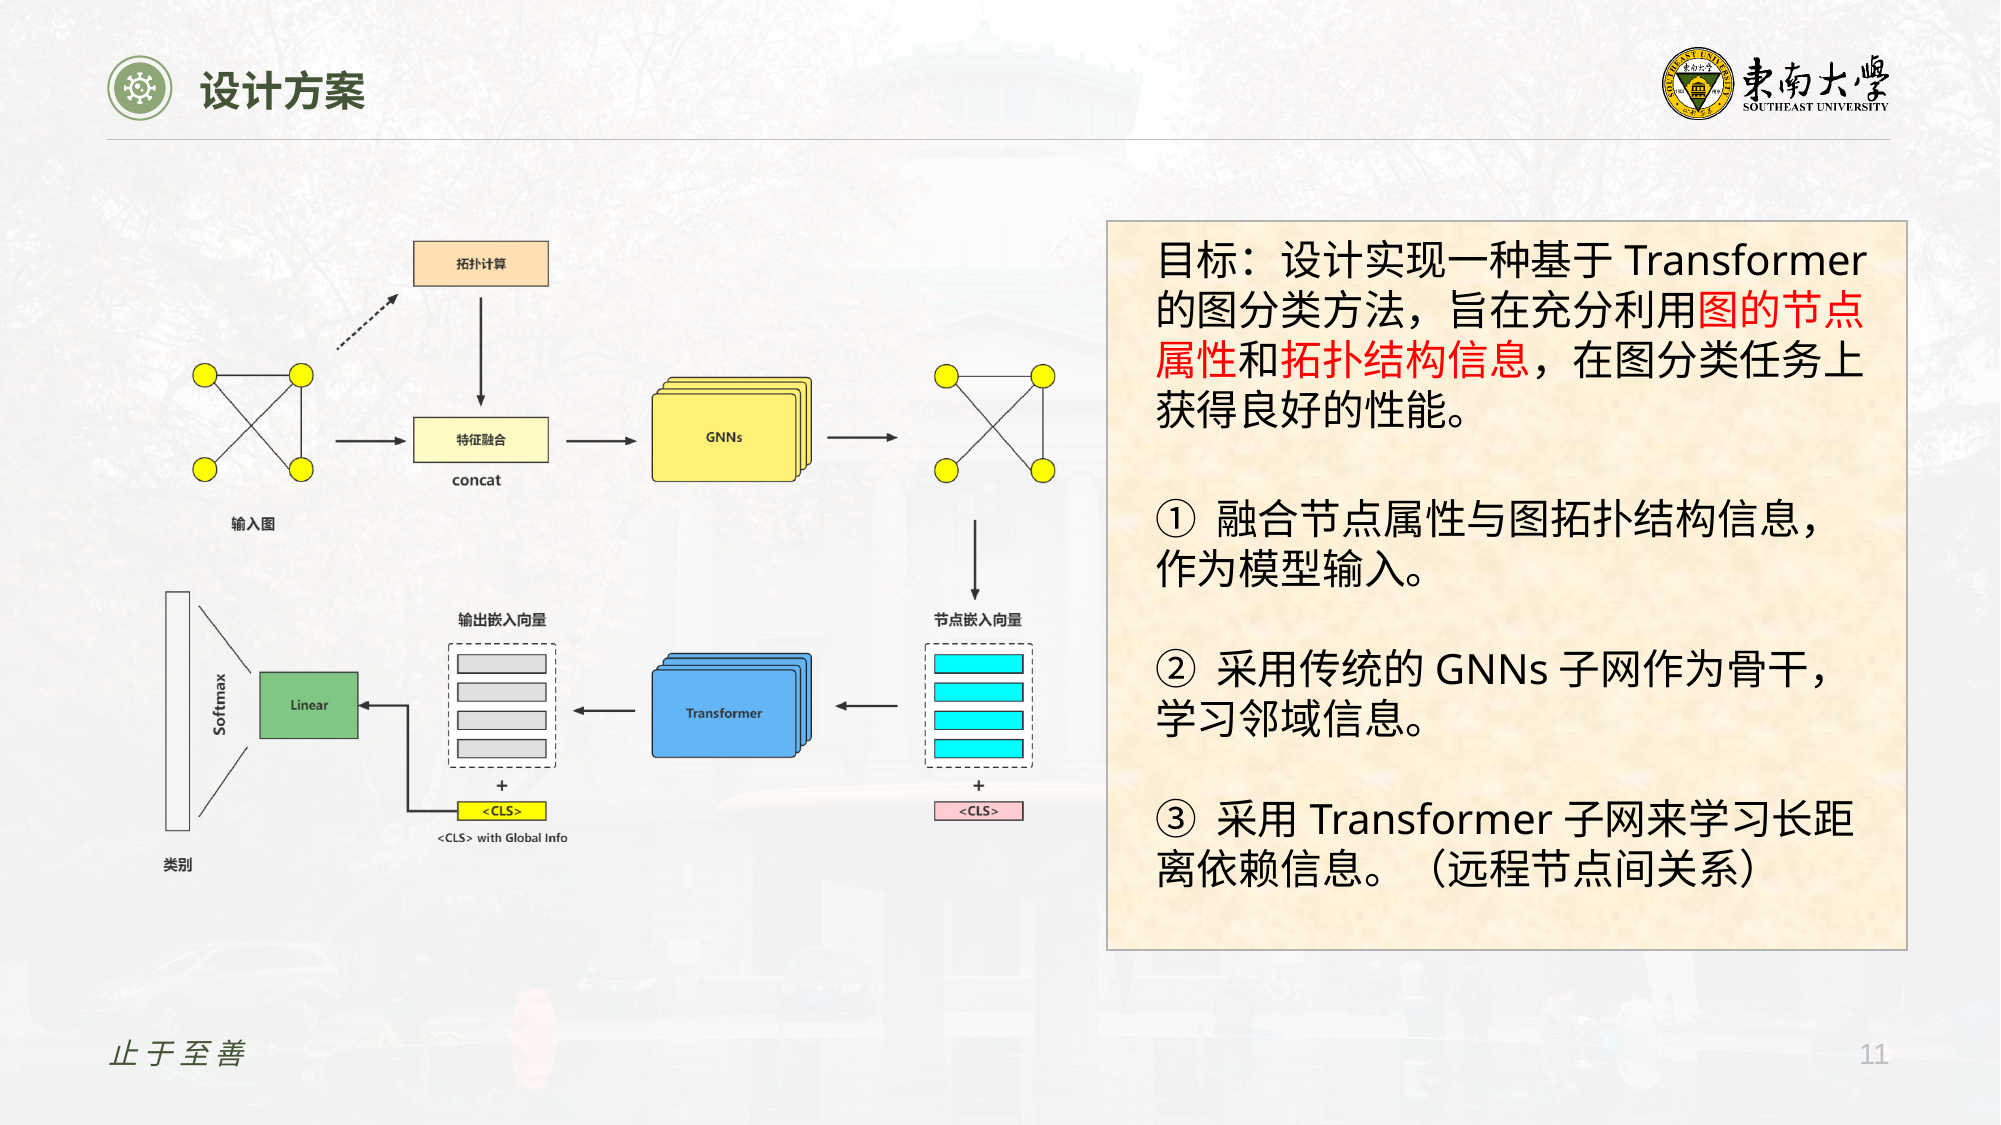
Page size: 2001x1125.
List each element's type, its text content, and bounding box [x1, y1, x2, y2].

text_box [1107, 220, 1908, 950]
slide_number 11 [1439, 1022, 1890, 1083]
text_box 目标：设计实现一种基于Transformer的图分类方法，旨在充分利用图的节点属性和拓扑结构信息，在图分类任务上获得良好的性能。 [1140, 226, 1892, 442]
picture [108, 226, 1069, 897]
text_box ① 融合节点属性与图拓扑结构信息，作为模型输入。 ② 采用传统的GNNs子网作为骨干，学习邻域信息。 ③ 采用Transformer子网来学习长距离依赖信息。（远程节点间关系） [1140, 485, 1892, 901]
picture [1662, 47, 1889, 120]
list 设计方案 [199, 56, 1663, 123]
slide_number 止于至善 [108, 1022, 657, 1083]
